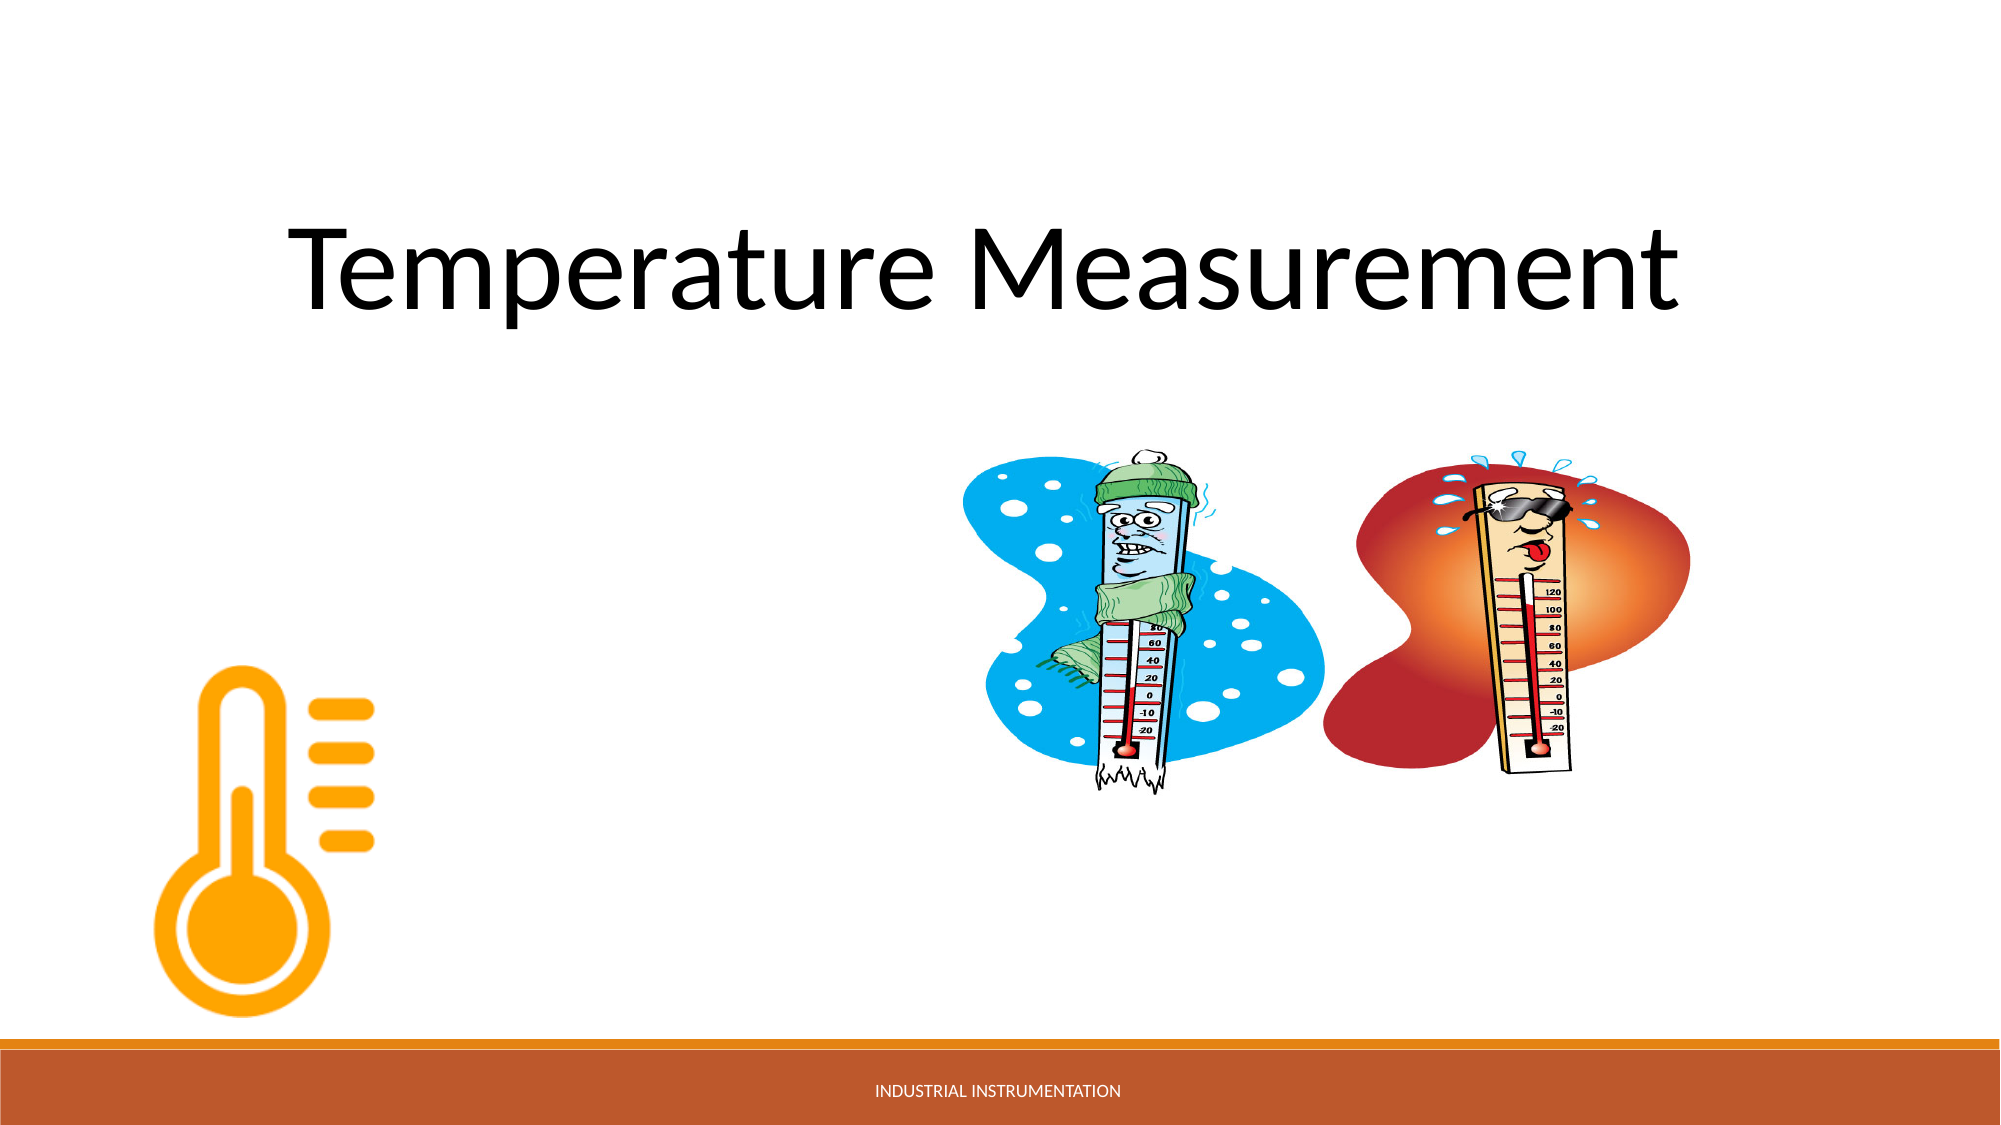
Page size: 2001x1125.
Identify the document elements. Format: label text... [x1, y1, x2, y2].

text_box Temperature Measurement [272, 177, 1708, 343]
footer Industrial Instrumentation [604, 1059, 1396, 1120]
picture [88, 665, 442, 1018]
picture [936, 433, 1710, 808]
